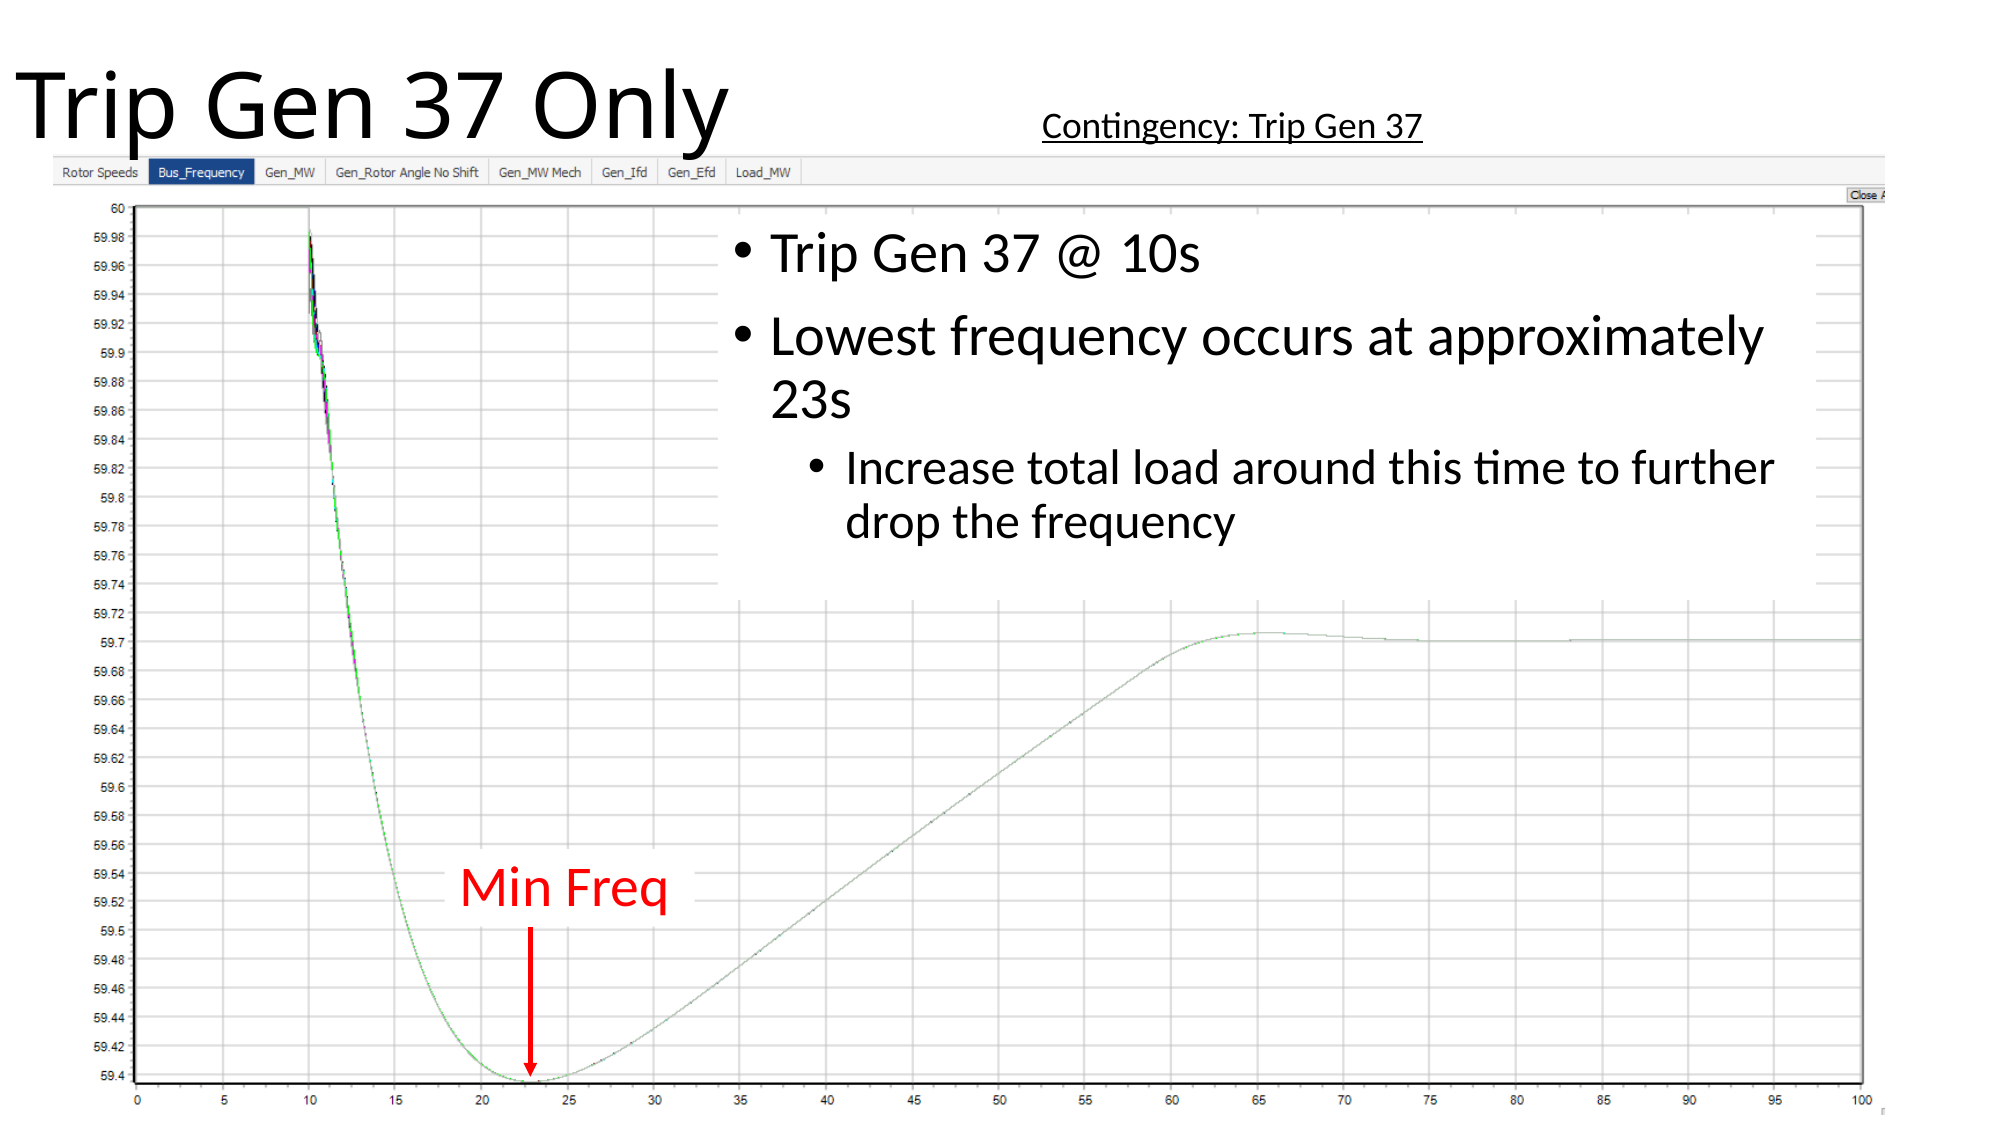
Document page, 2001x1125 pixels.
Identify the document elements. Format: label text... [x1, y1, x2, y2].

picture [53, 154, 1885, 1115]
title Trip Gen 37 Only [0, 0, 1725, 218]
text_box Contingency: Trip Gen 37 [1027, 93, 1439, 154]
